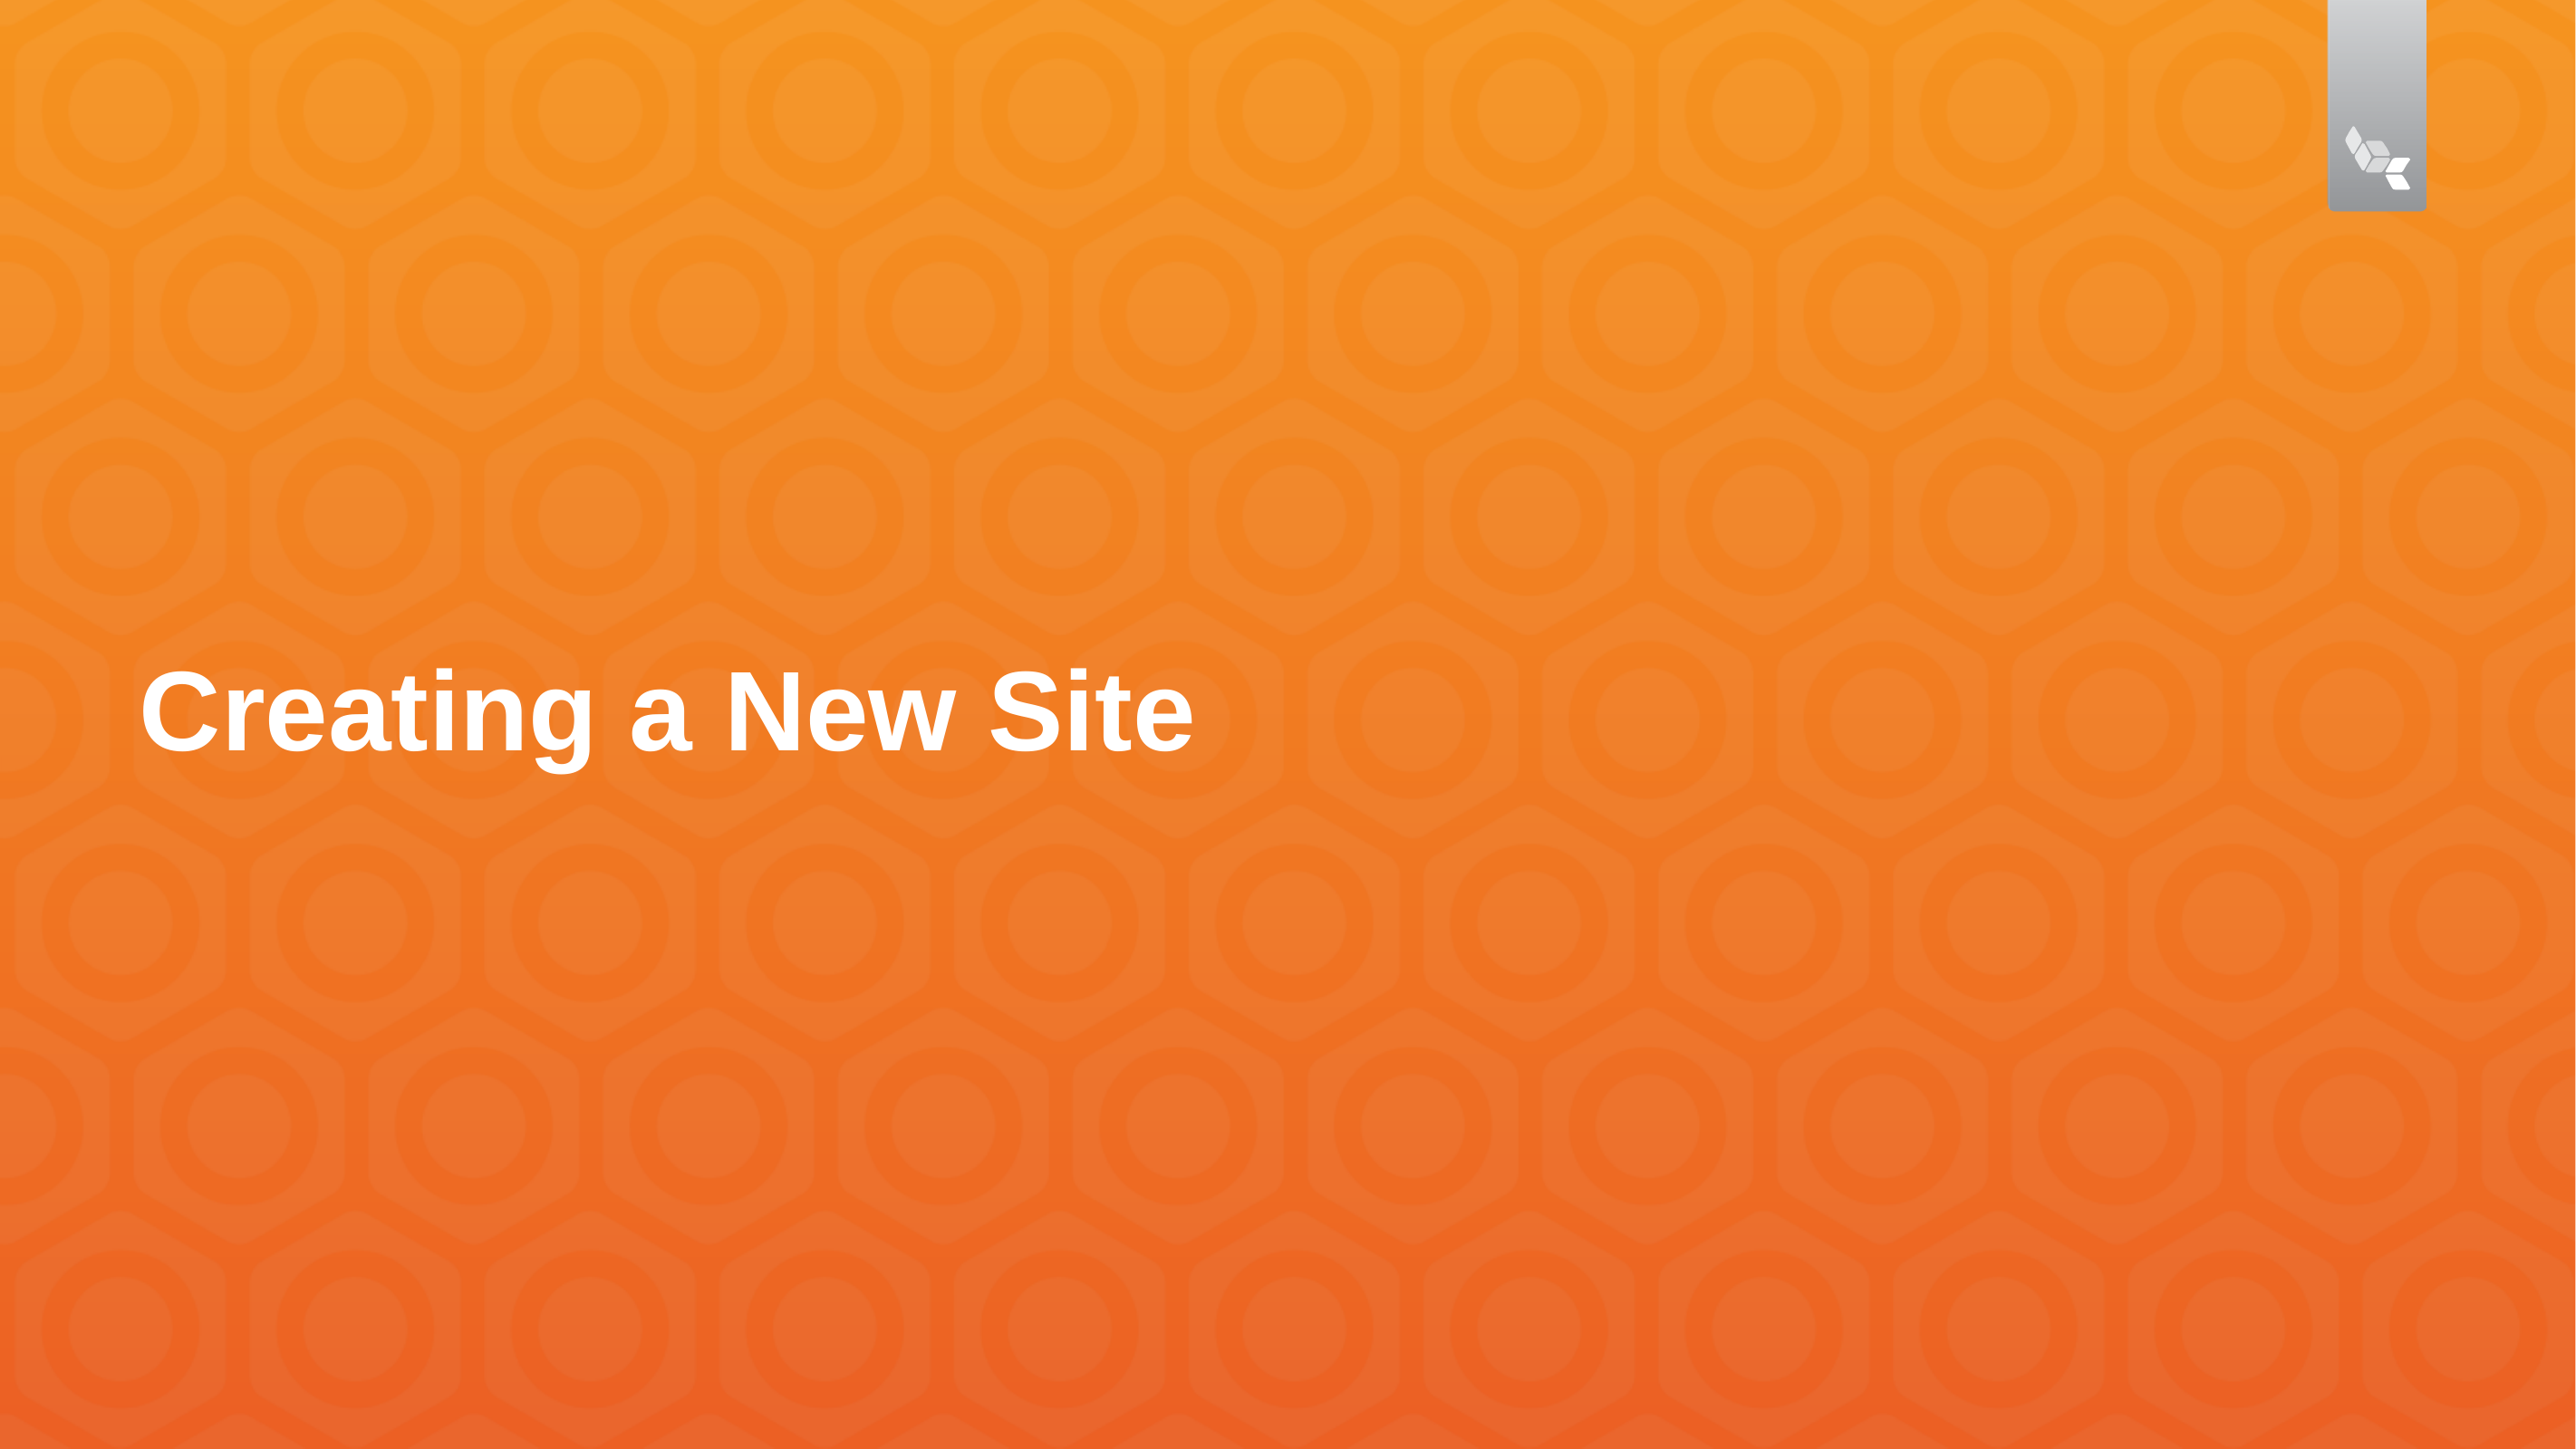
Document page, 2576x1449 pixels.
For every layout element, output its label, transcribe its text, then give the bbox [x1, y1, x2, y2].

title Creating a New Site [125, 223, 2181, 781]
picture [0, 0, 2576, 1449]
